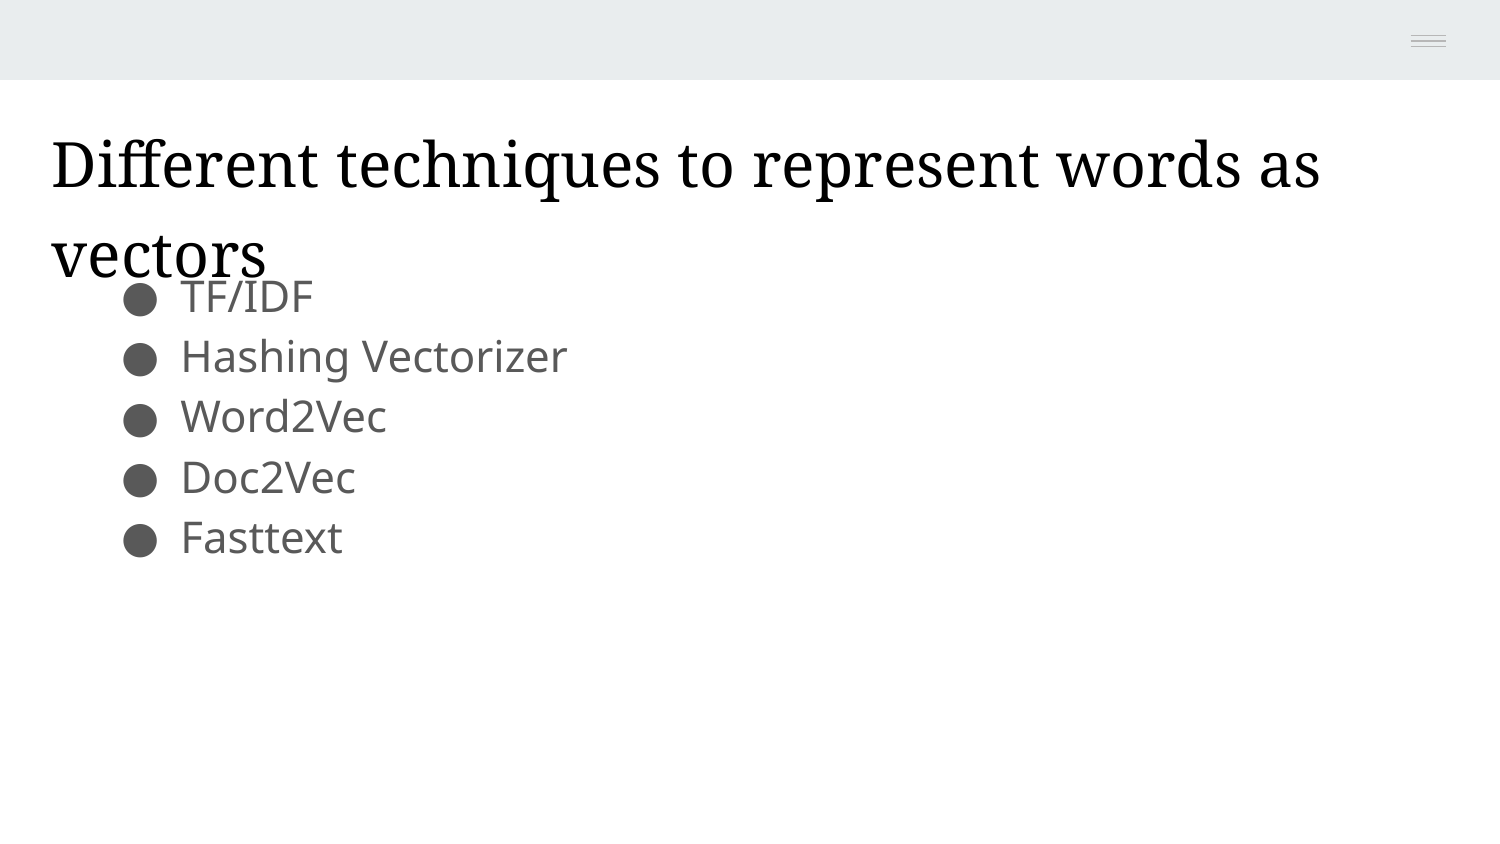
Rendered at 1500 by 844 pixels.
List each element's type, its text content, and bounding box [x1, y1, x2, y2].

title Different techniques to represent words as vectors [36, 94, 1477, 322]
list TF/IDF Hashing Vectorizer Word2Vec Doc2Vec Fasttext [90, 245, 1410, 759]
